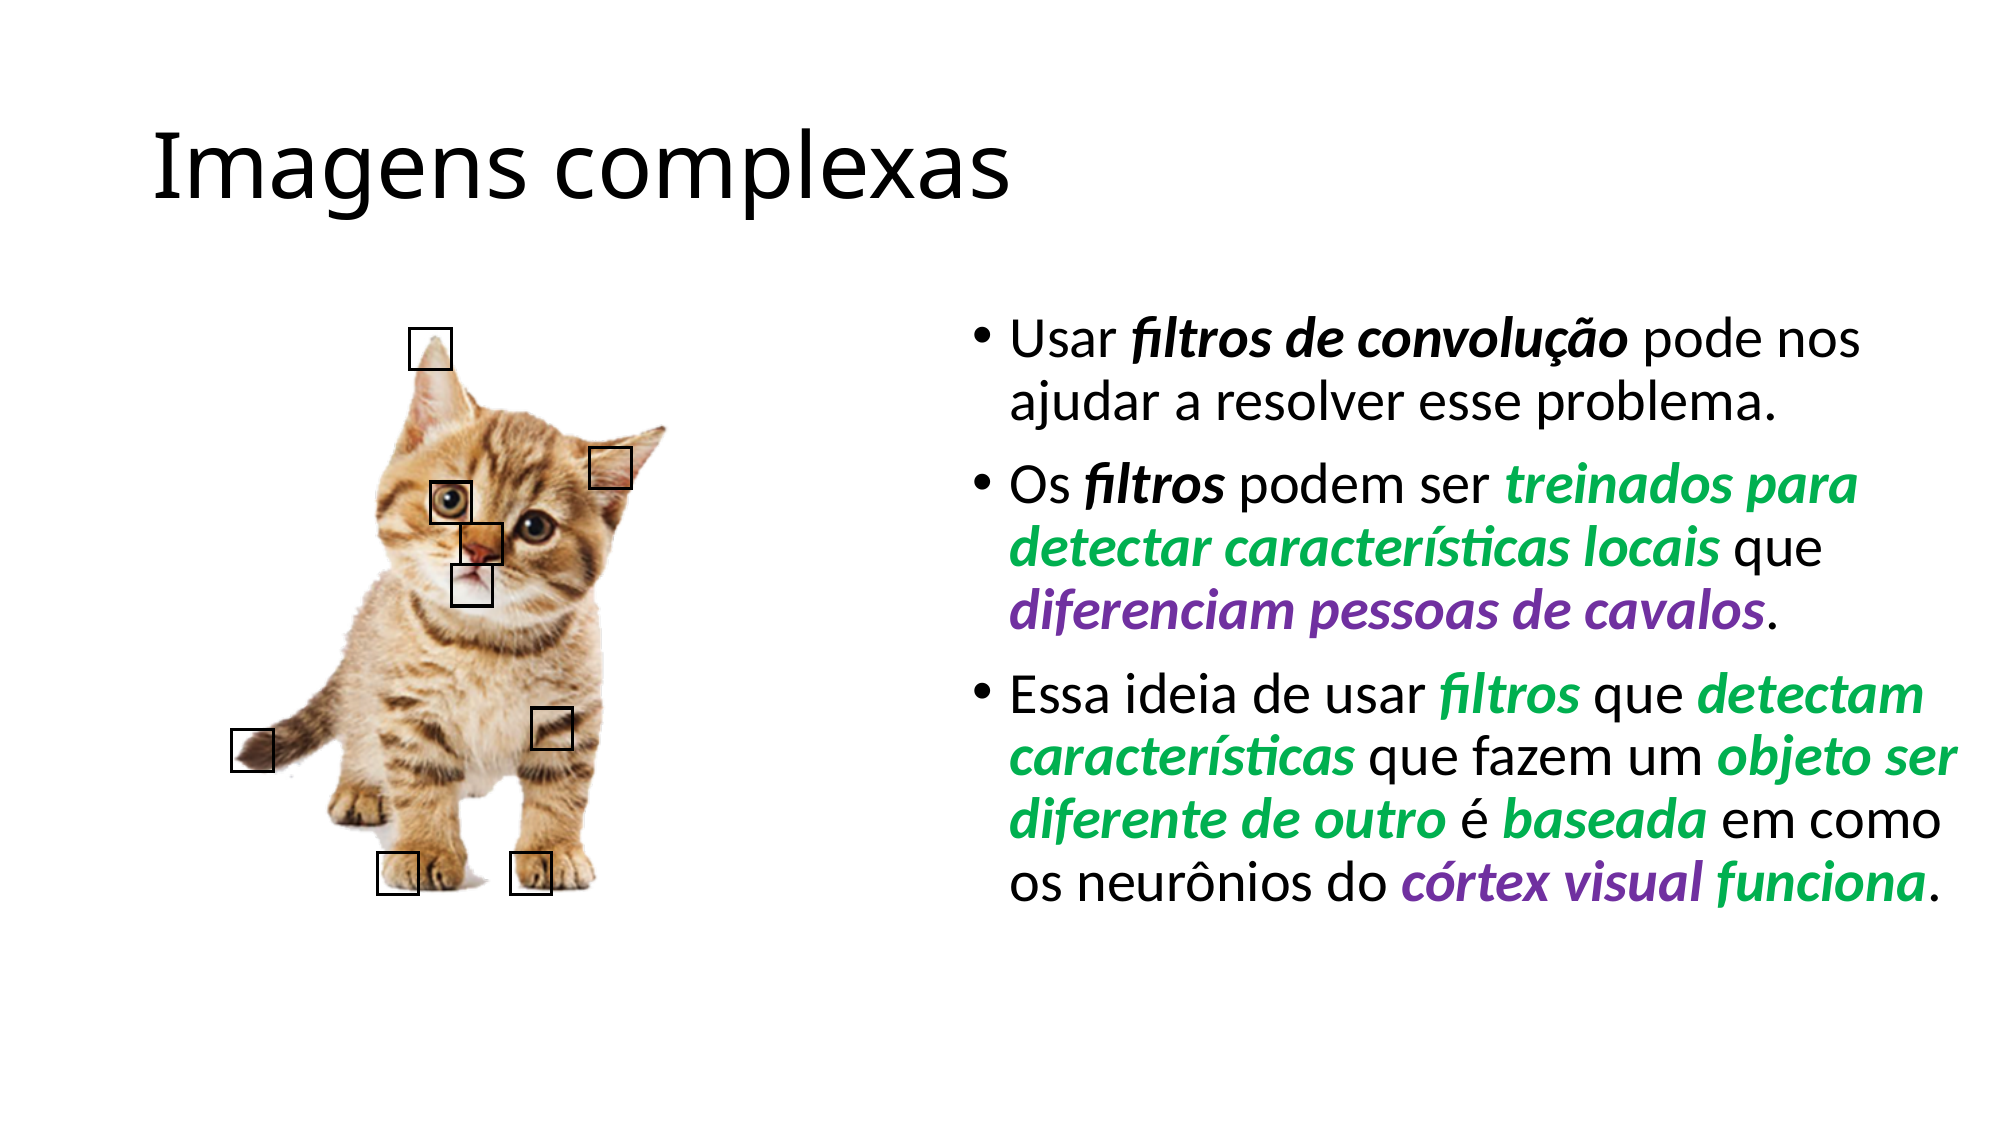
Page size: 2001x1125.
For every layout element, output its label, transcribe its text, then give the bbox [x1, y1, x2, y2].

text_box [230, 328, 672, 904]
list Usar filtros de convolução pode nos ajudar a resolver esse problema. Os filtros podem ser treinados para detectar características locais que diferenciam pessoas de cavalos. Essa ideia de usar filtros que detectam características que fazem um objeto ser diferente de outro é baseada em como os neurônios do córtex visual funciona. [957, 299, 1976, 1125]
title Imagens complexas [137, 59, 1863, 278]
